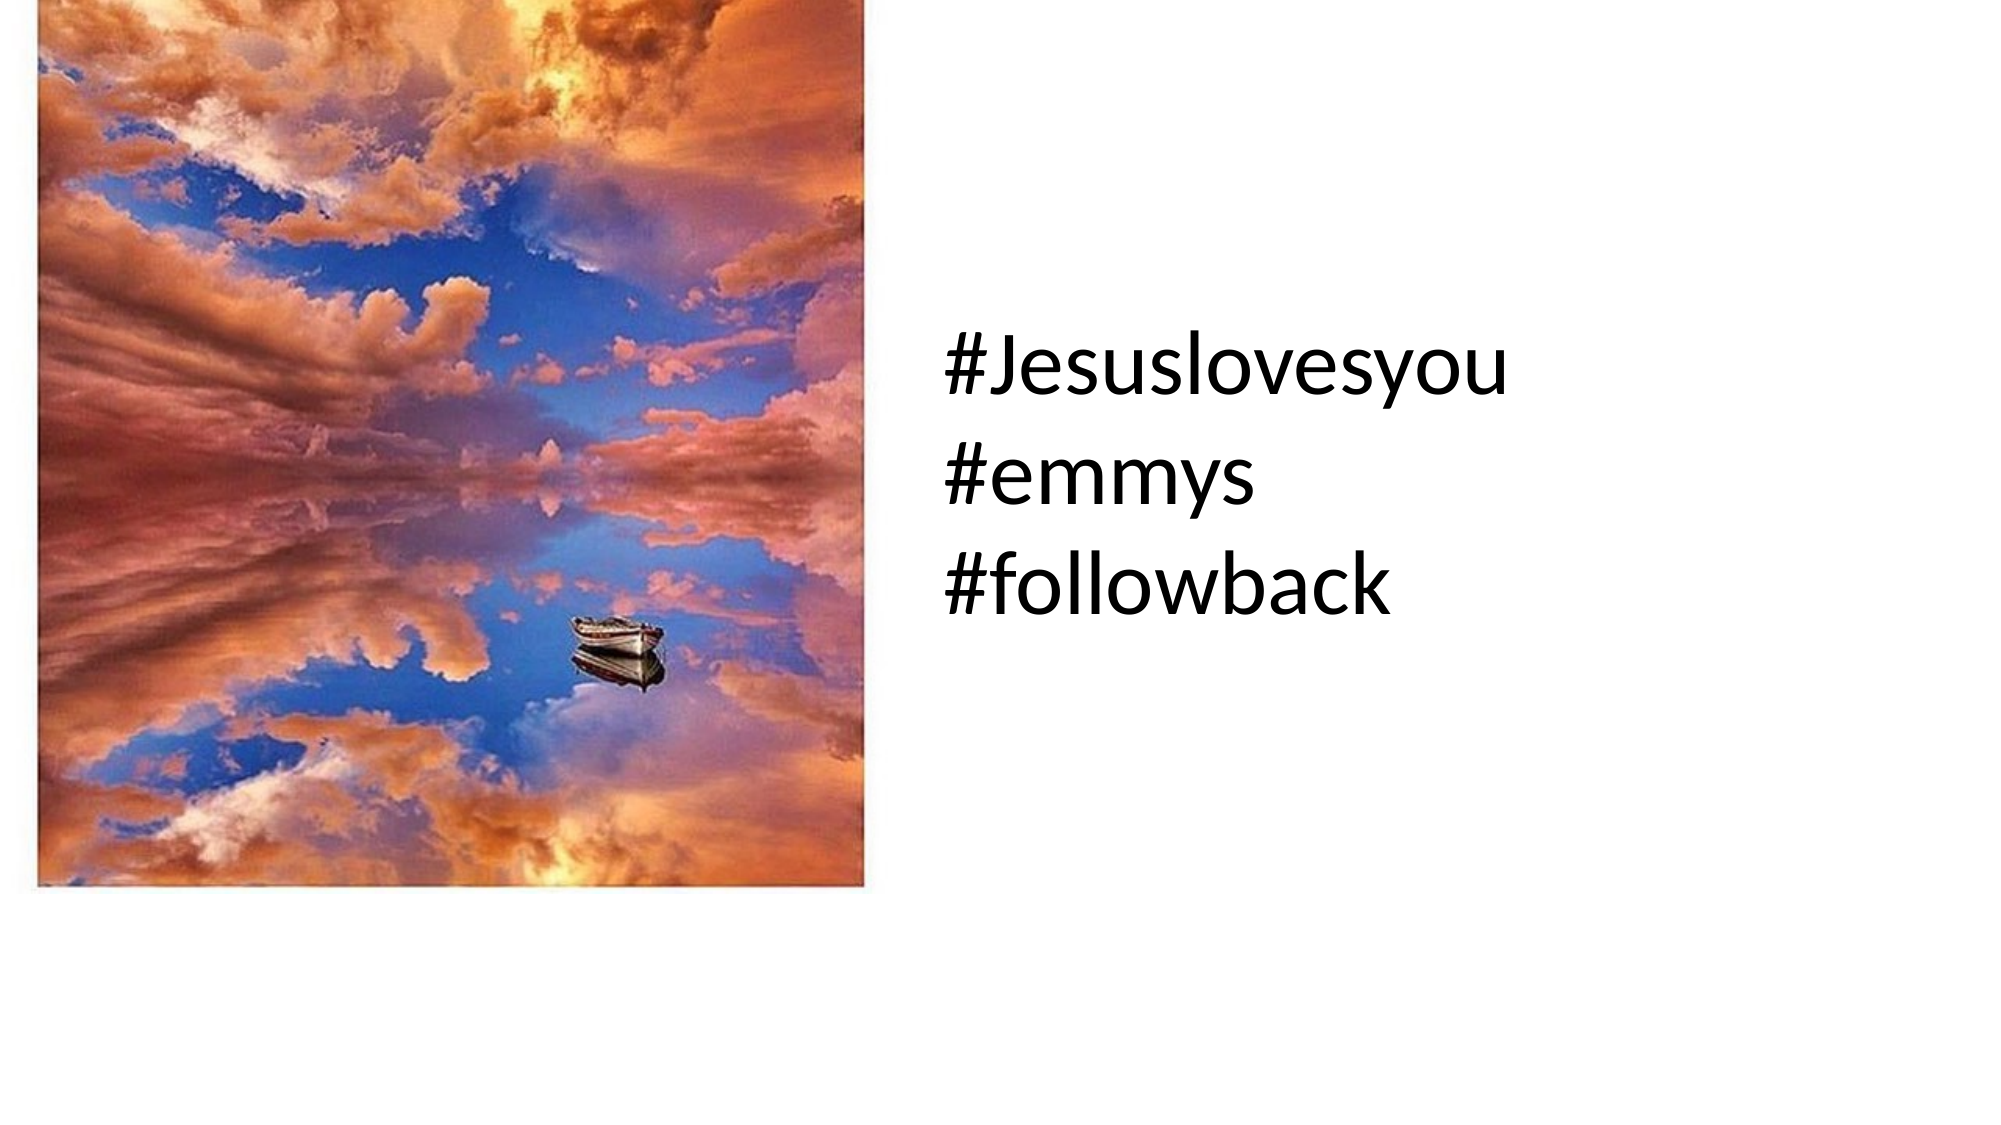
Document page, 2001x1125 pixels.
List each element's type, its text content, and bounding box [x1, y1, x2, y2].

text_box #Jesuslovesyou #emmys #followback [929, 295, 1930, 750]
picture [0, 0, 894, 894]
